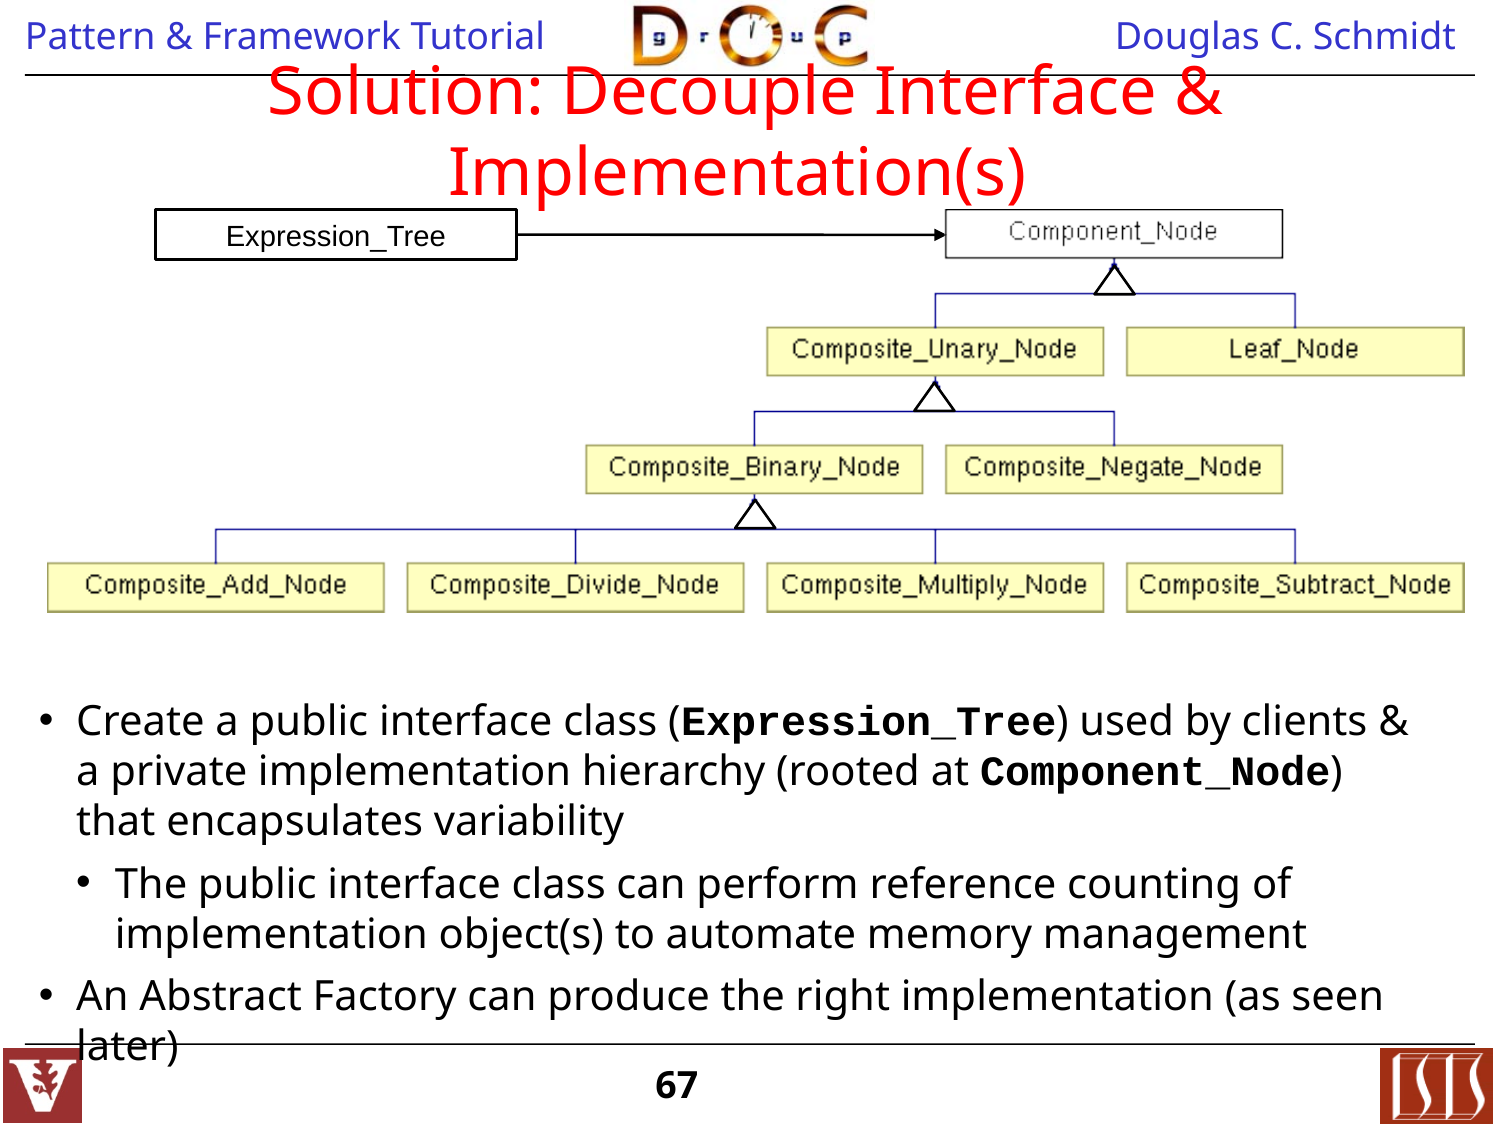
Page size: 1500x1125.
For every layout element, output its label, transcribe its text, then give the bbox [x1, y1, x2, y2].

picture [3, 1048, 82, 1123]
text_box Create a public interface class (Expression_Tree) used by clients & a private implementation hierarchy (rooted at Component_Node) that encapsulates variability The public interface class can perform reference counting of implementation object(s) to automate memory management An Abstract Factory can produce the right implementation (as seen later) [24, 686, 1440, 1028]
title Solution: Decouple Interface & Implementation(s) [0, 49, 1500, 207]
picture [1380, 1048, 1493, 1124]
picture [624, 0, 875, 49]
picture [47, 209, 1465, 614]
